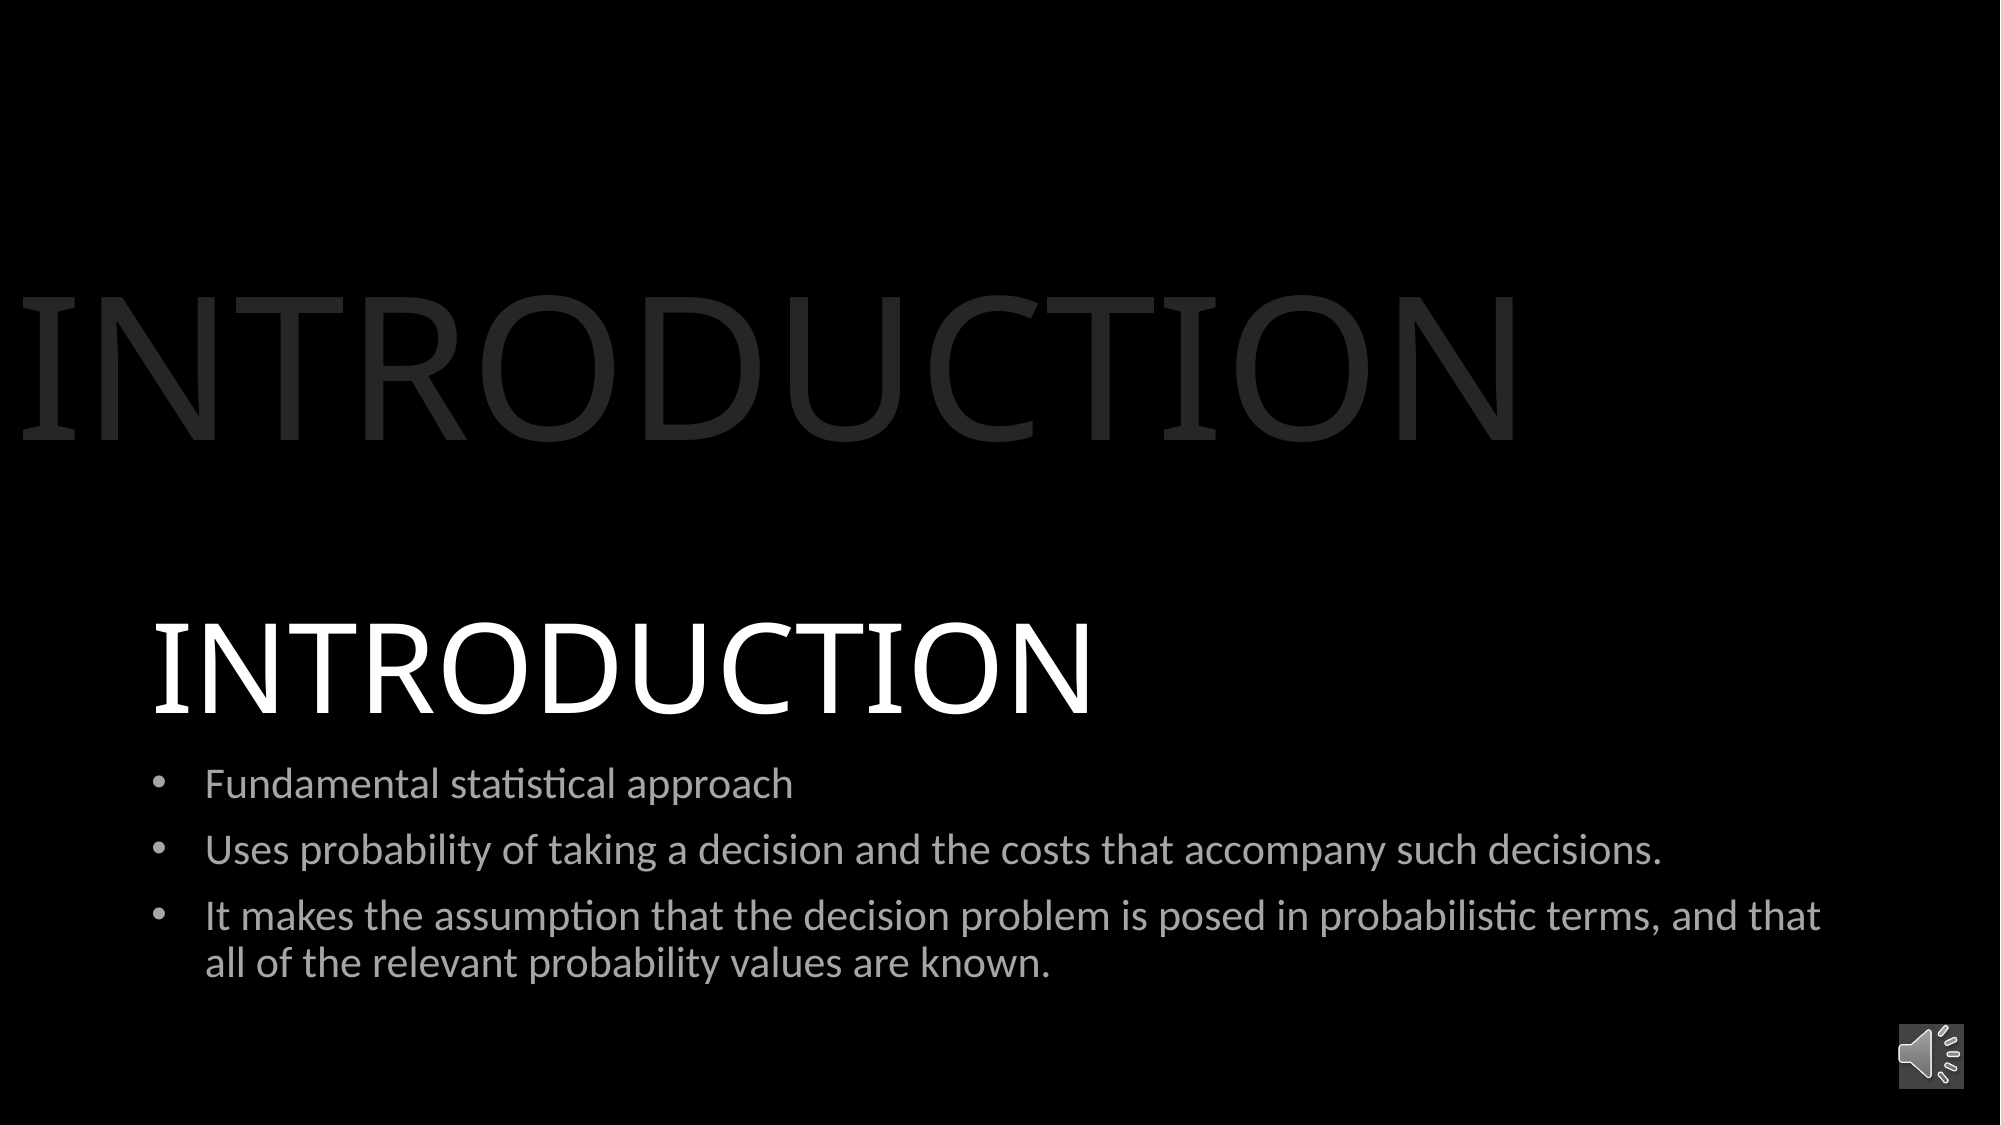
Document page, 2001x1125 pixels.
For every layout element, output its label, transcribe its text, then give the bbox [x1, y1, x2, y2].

list Fundamental statistical approach Uses probability of taking a decision and the costs that accompany such decisions. It makes the assumption that the decision problem is posed in probabilistic terms, and that all of the relevant probability values are known. [136, 752, 1862, 999]
title INTRODUCTION [136, 492, 1862, 749]
picture [1897, 1022, 1965, 1090]
text_box INTRODUCTION [0, 31, 2000, 492]
